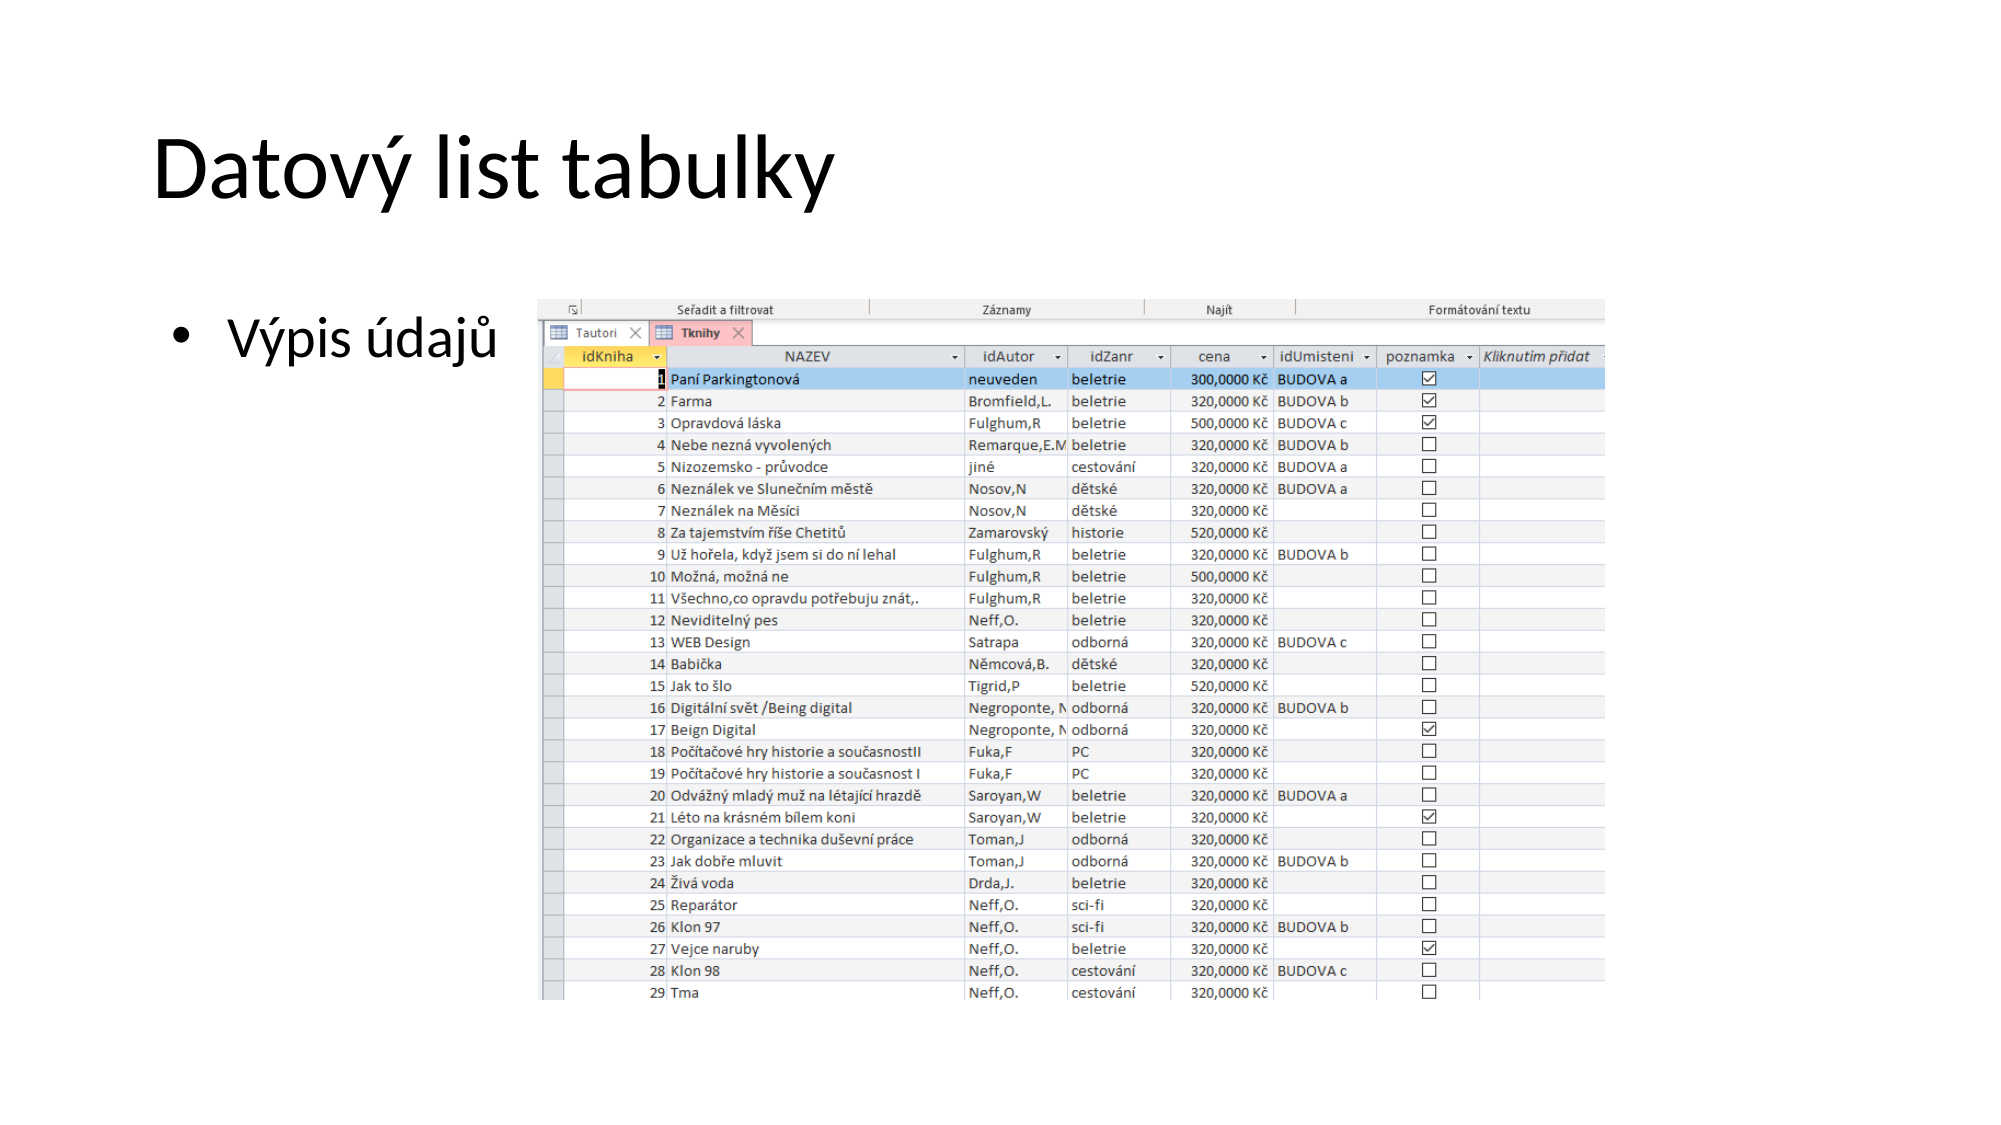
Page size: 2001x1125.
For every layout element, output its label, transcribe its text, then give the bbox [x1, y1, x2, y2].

picture [537, 299, 1605, 1001]
list Výpis údajů [137, 299, 1863, 1014]
title Datový list tabulky [137, 59, 1863, 278]
